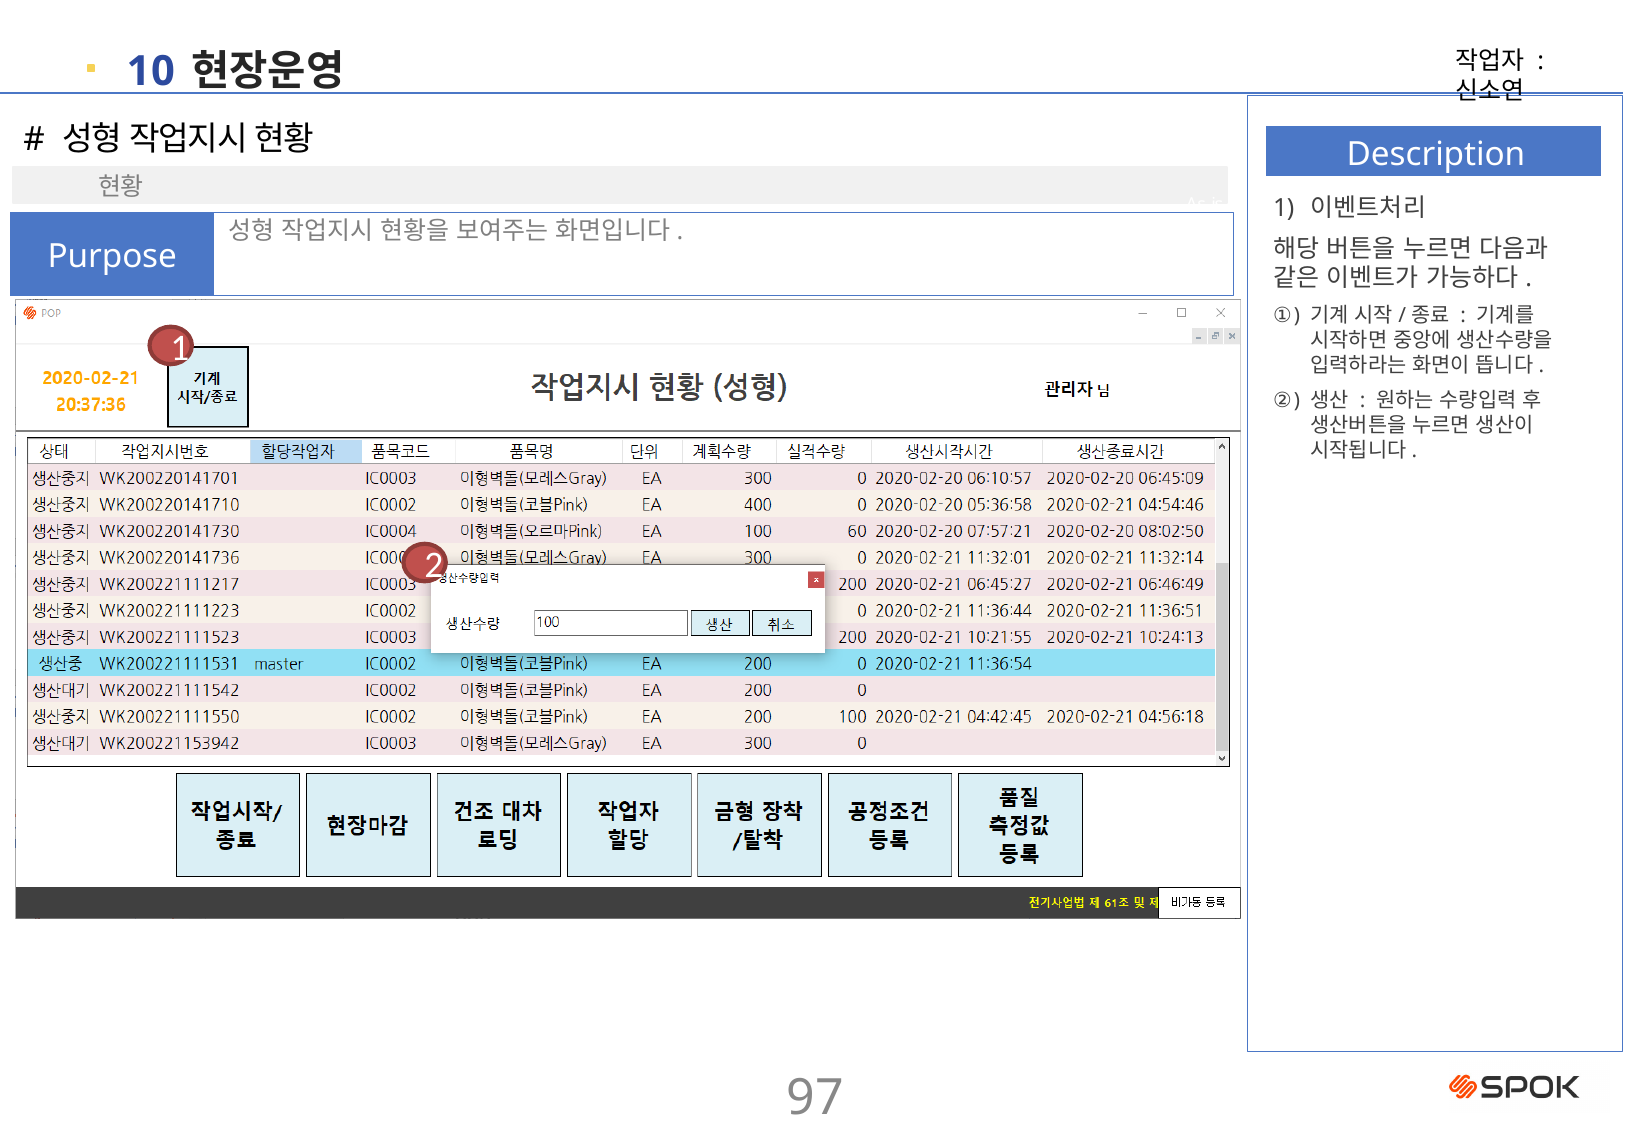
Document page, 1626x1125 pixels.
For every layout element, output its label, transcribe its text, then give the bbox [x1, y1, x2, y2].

text_box 작업자 : 신소연 [1440, 37, 1625, 94]
picture [1449, 1060, 1610, 1114]
slide_number 97 [483, 1064, 1142, 1125]
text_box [87, 42, 408, 92]
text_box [10, 190, 1234, 297]
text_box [0, 92, 1623, 1052]
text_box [11, 166, 1229, 190]
